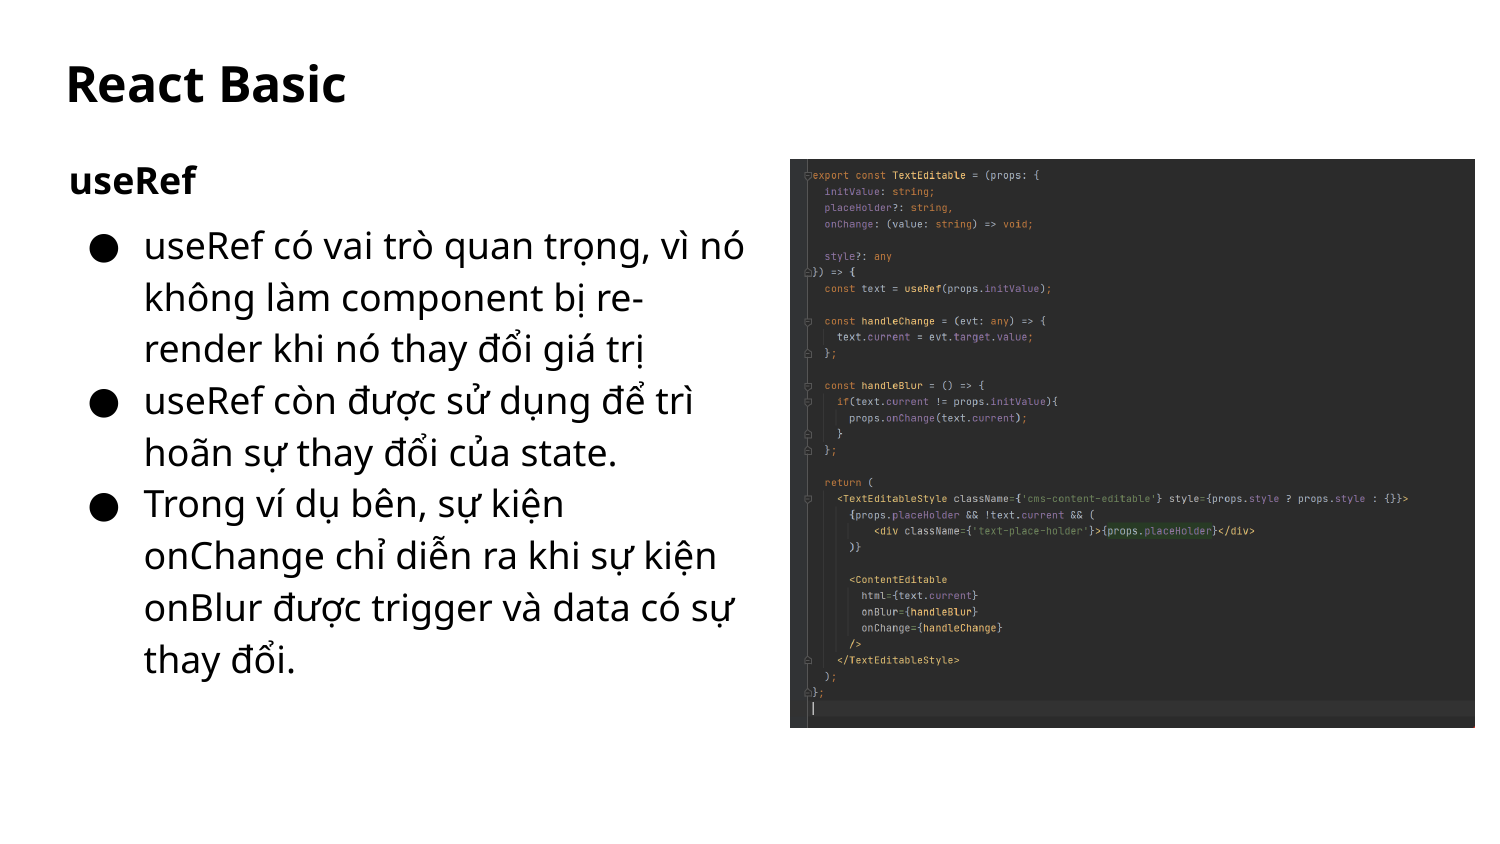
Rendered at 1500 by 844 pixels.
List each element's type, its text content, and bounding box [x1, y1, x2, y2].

list useRef có vai trò quan trọng, vì nó không làm component bị re-render khi nó thay đổi giá trị useRef còn được sử dụng để trì hoãn sự thay đổi của state. Trong ví dụ bên, sự kiện onChange chỉ diễn ra khi sự kiện onBlur được trigger và data có sự thay đổi. [53, 200, 766, 809]
title React Basic [53, 31, 1446, 135]
picture [789, 159, 1476, 728]
list useRef [53, 147, 735, 200]
